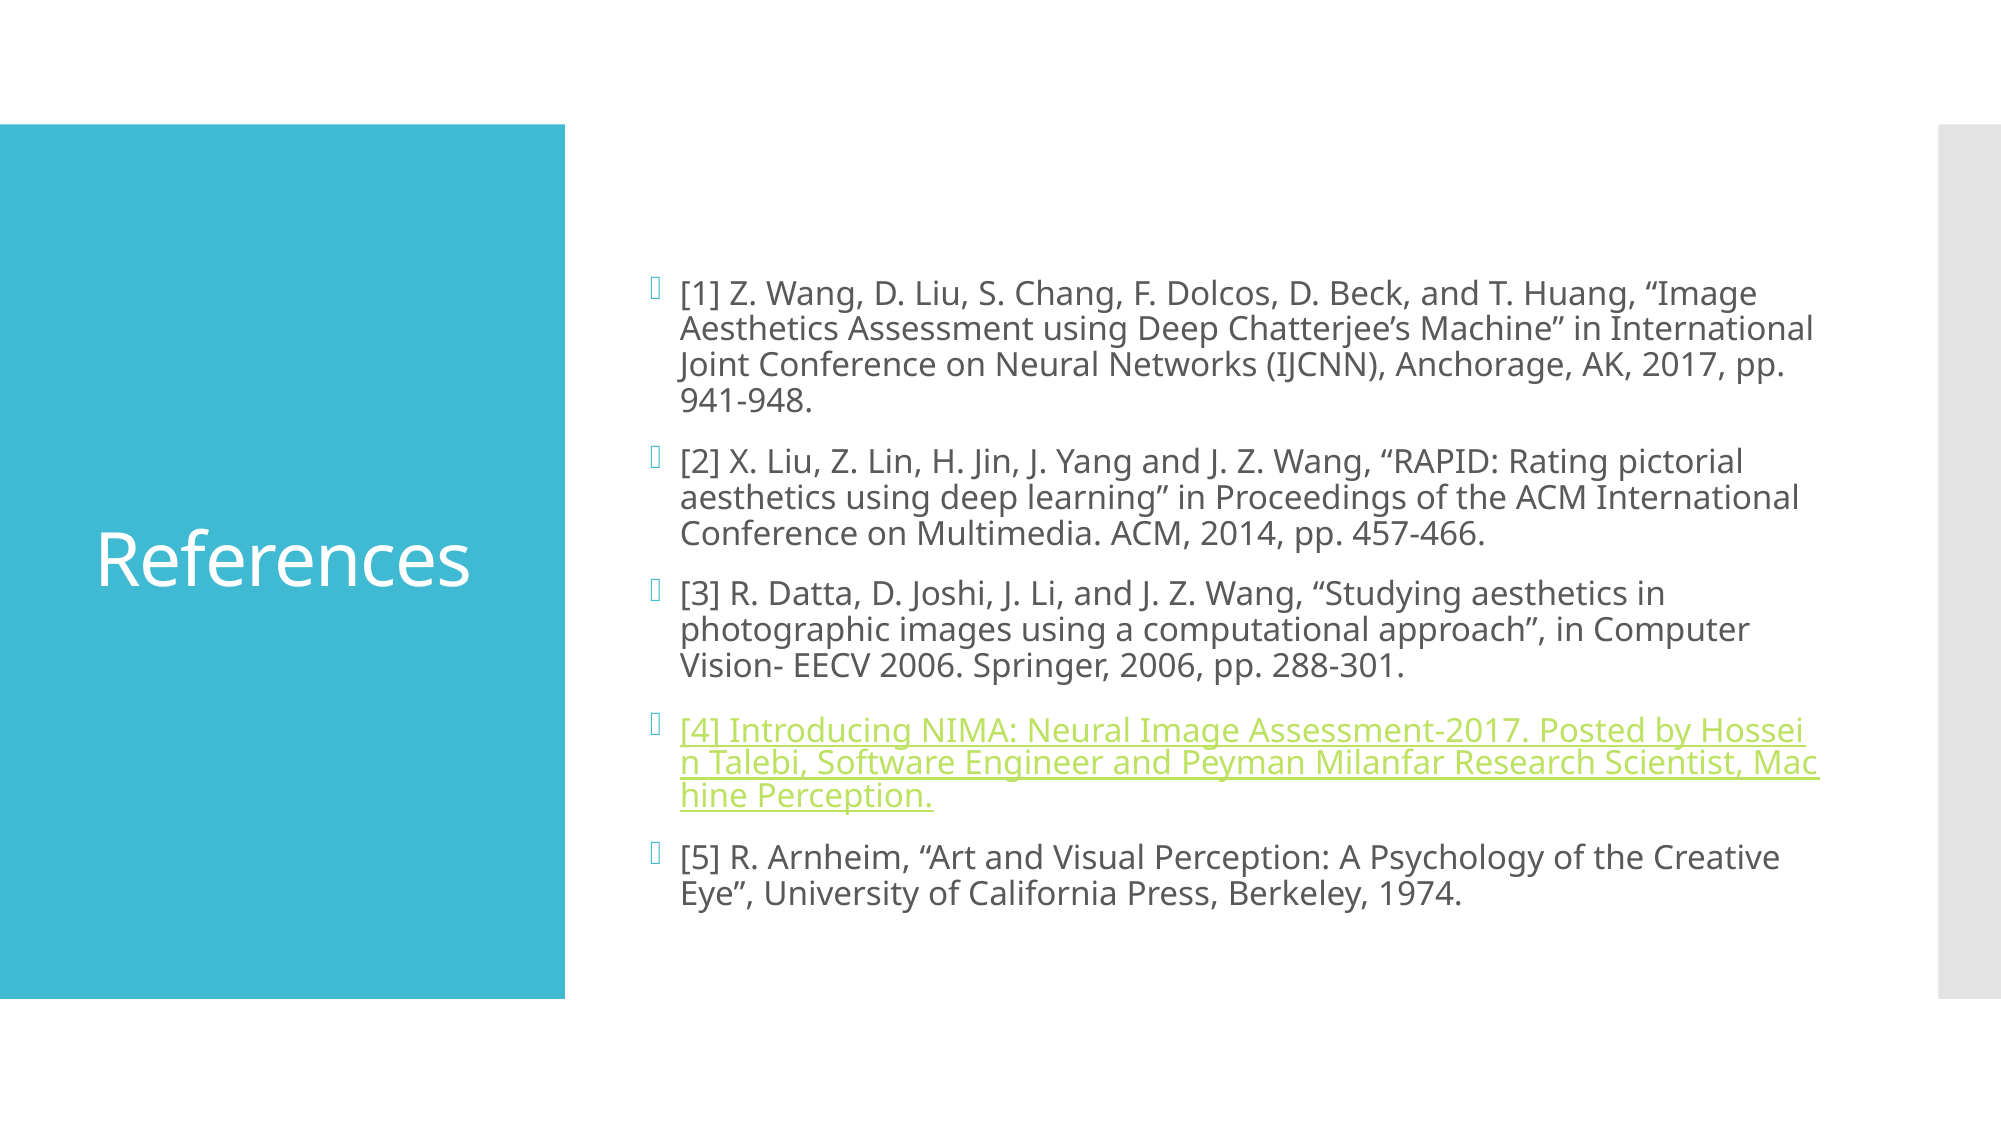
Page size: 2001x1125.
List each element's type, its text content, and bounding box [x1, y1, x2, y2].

title References [41, 184, 525, 940]
list [1] Z. Wang, D. Liu, S. Chang, F. Dolcos, D. Beck, and T. Huang, “Image Aesthetics Assessment using Deep Chatterjee’s Machine” in International Joint Conference on Neural Networks (IJCNN), Anchorage, AK, 2017, pp. 941-948. [2] X. Liu, Z. Lin, H. Jin, J. Yang and J. Z. Wang, “RAPID: Rating pictorial aesthetics using deep learning” in Proceedings of the ACM International Conference on Multimedia. ACM, 2014, pp. 457-466. [3] R. Datta, D. Joshi, J. Li, and J. Z. Wang, “Studying aesthetics in photographic images using a computational approach”, in Computer Vision- EECV 2006. Springer, 2006, pp. 288-301. [4] Introducing NIMA: Neural Image Assessment-2017. Posted by Hossein Talebi, Software Engineer and Peyman Milanfar Research Scientist, Machine Perception. [5] R. Arnheim, “Art and Visual Perception: A Psychology of the Creative Eye”, University of California Press, Berkeley, 1974. [634, 141, 1835, 982]
